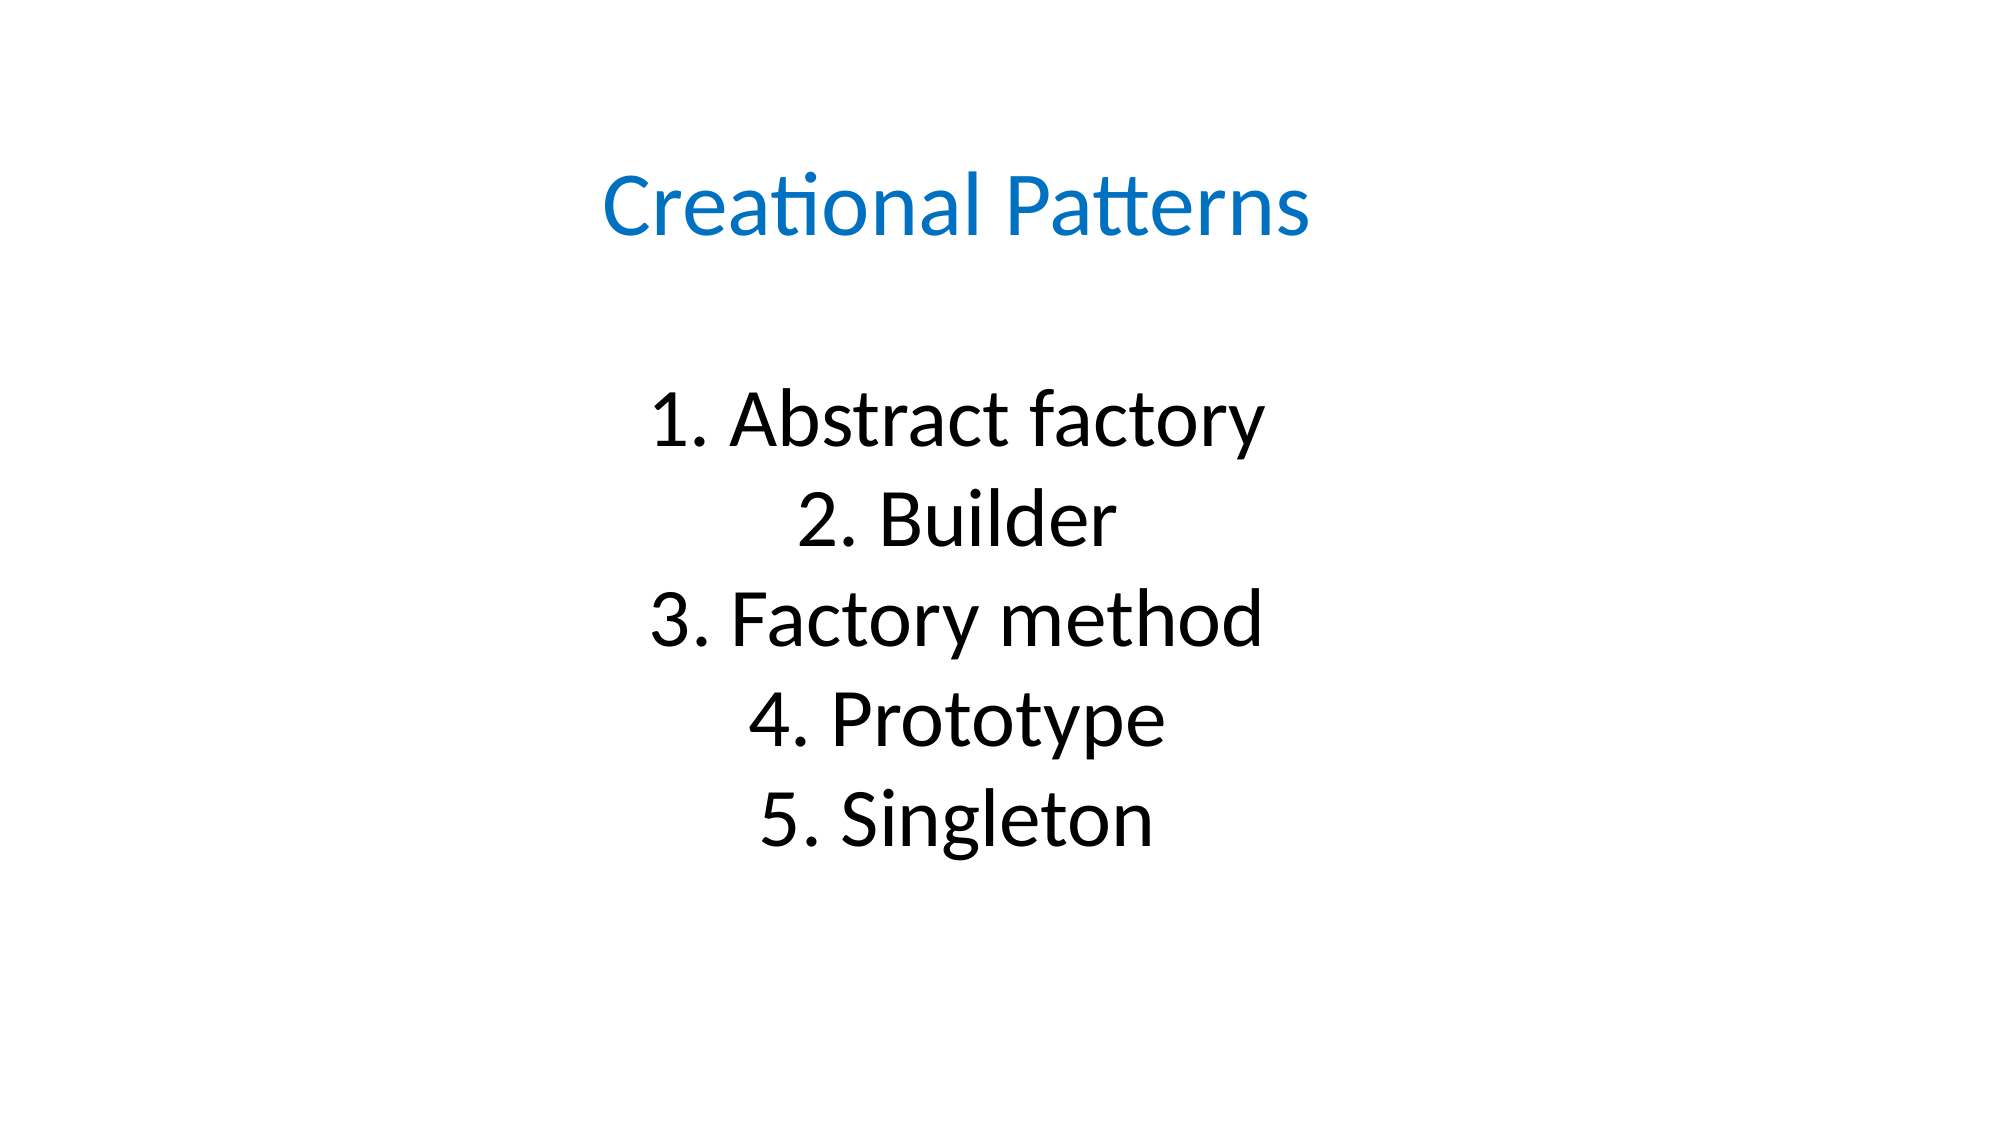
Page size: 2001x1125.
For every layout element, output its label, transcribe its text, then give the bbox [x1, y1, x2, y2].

text_box Creational Patterns 1. Abstract factory 2. Builder 3. Factory method 4. Prototype 5. Singleton [457, 136, 1458, 871]
